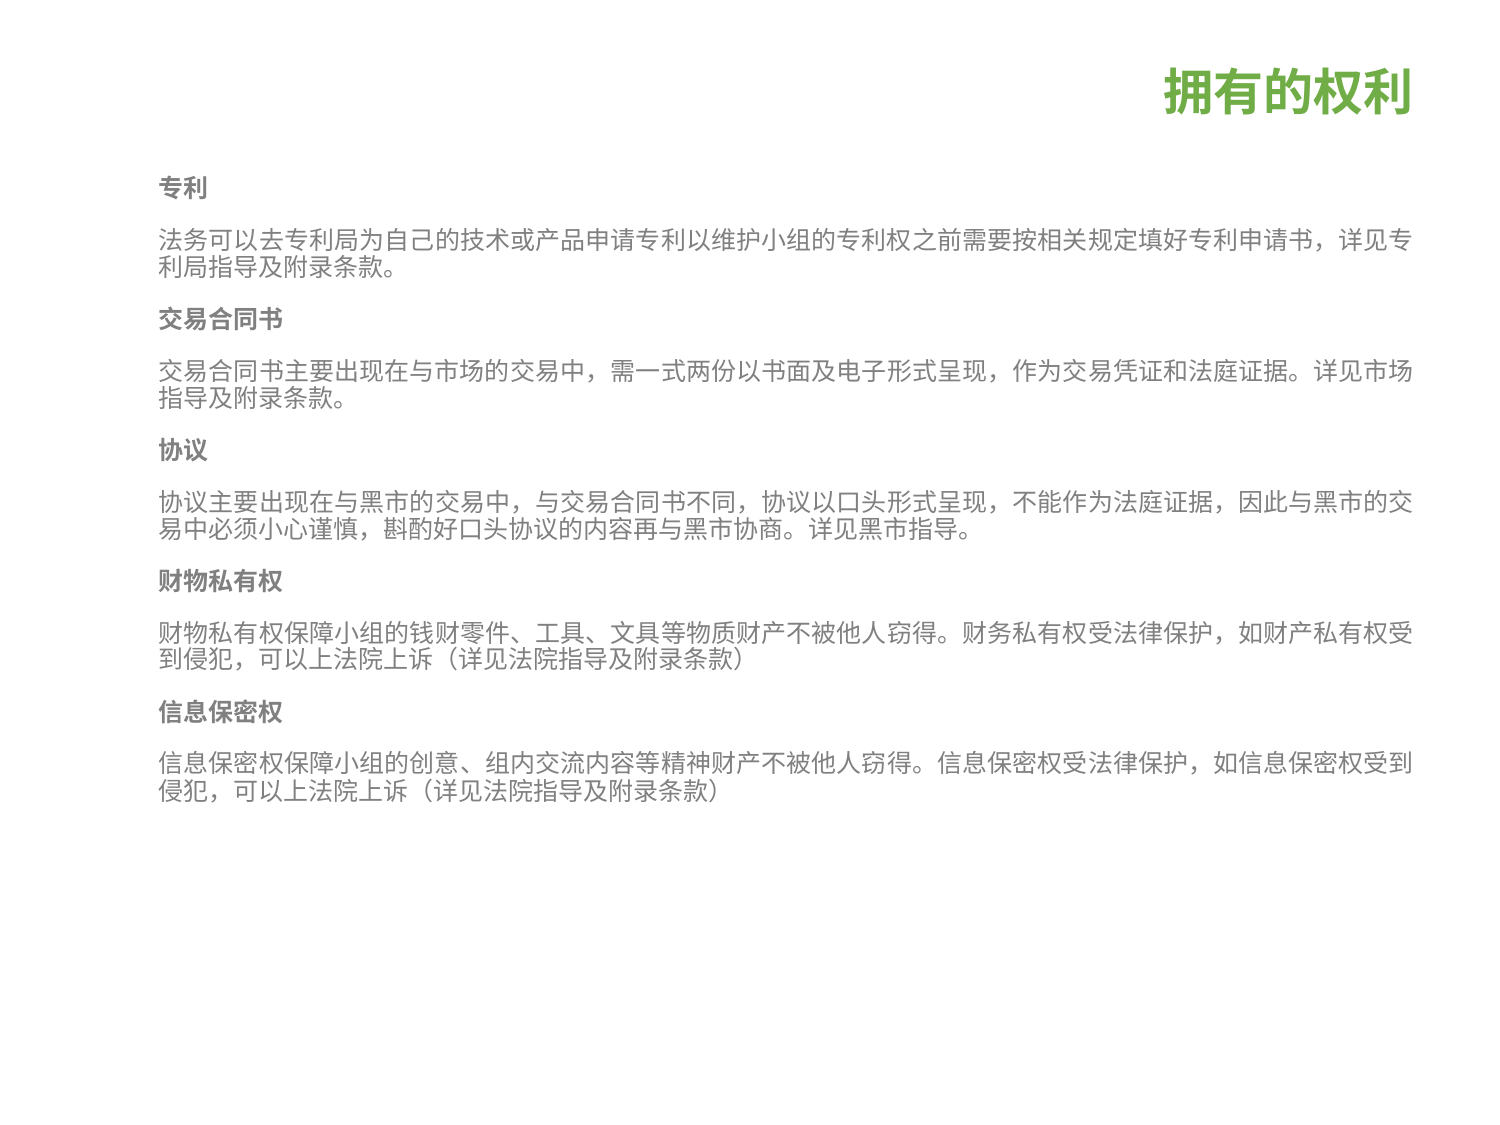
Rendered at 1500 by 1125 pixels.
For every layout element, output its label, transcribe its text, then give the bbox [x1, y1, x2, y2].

title 拥有的权利 [0, 39, 1429, 129]
list 专利 法务可以去专利局为自己的技术或产品申请专利以维护小组的专利权之前需要按相关规定填好专利申请书，详见专利局指导及附录条款。 交易合同书 交易合同书主要出现在与市场的交易中，需一式两份以书面及电子形式呈现，作为交易凭证和法庭证据。详见市场指导及附录条款。 协议 协议主要出现在与黑市的交易中，与交易合同书不同，协议以口头形式呈现，不能作为法庭证据，因此与黑市的交易中必须小心谨慎，斟酌好口头协议的内容再与黑市协商。详见黑市指导。 财物私有权 财物私有权保障小组的钱财零件、工具、文具等物质财产不被他人窃得。财务私有权受法律保护，如财产私有权受到侵犯，可以上法院上诉（详见法院指导及附录条款） 信息保密权 信息保密权保障小组的创意、组内交流内容等精神财产不被他人窃得。信息保密权受法律保护，如信息保密权受到侵犯，可以上法院上诉（详见法院指导及附录条款） [68, 168, 1429, 1086]
